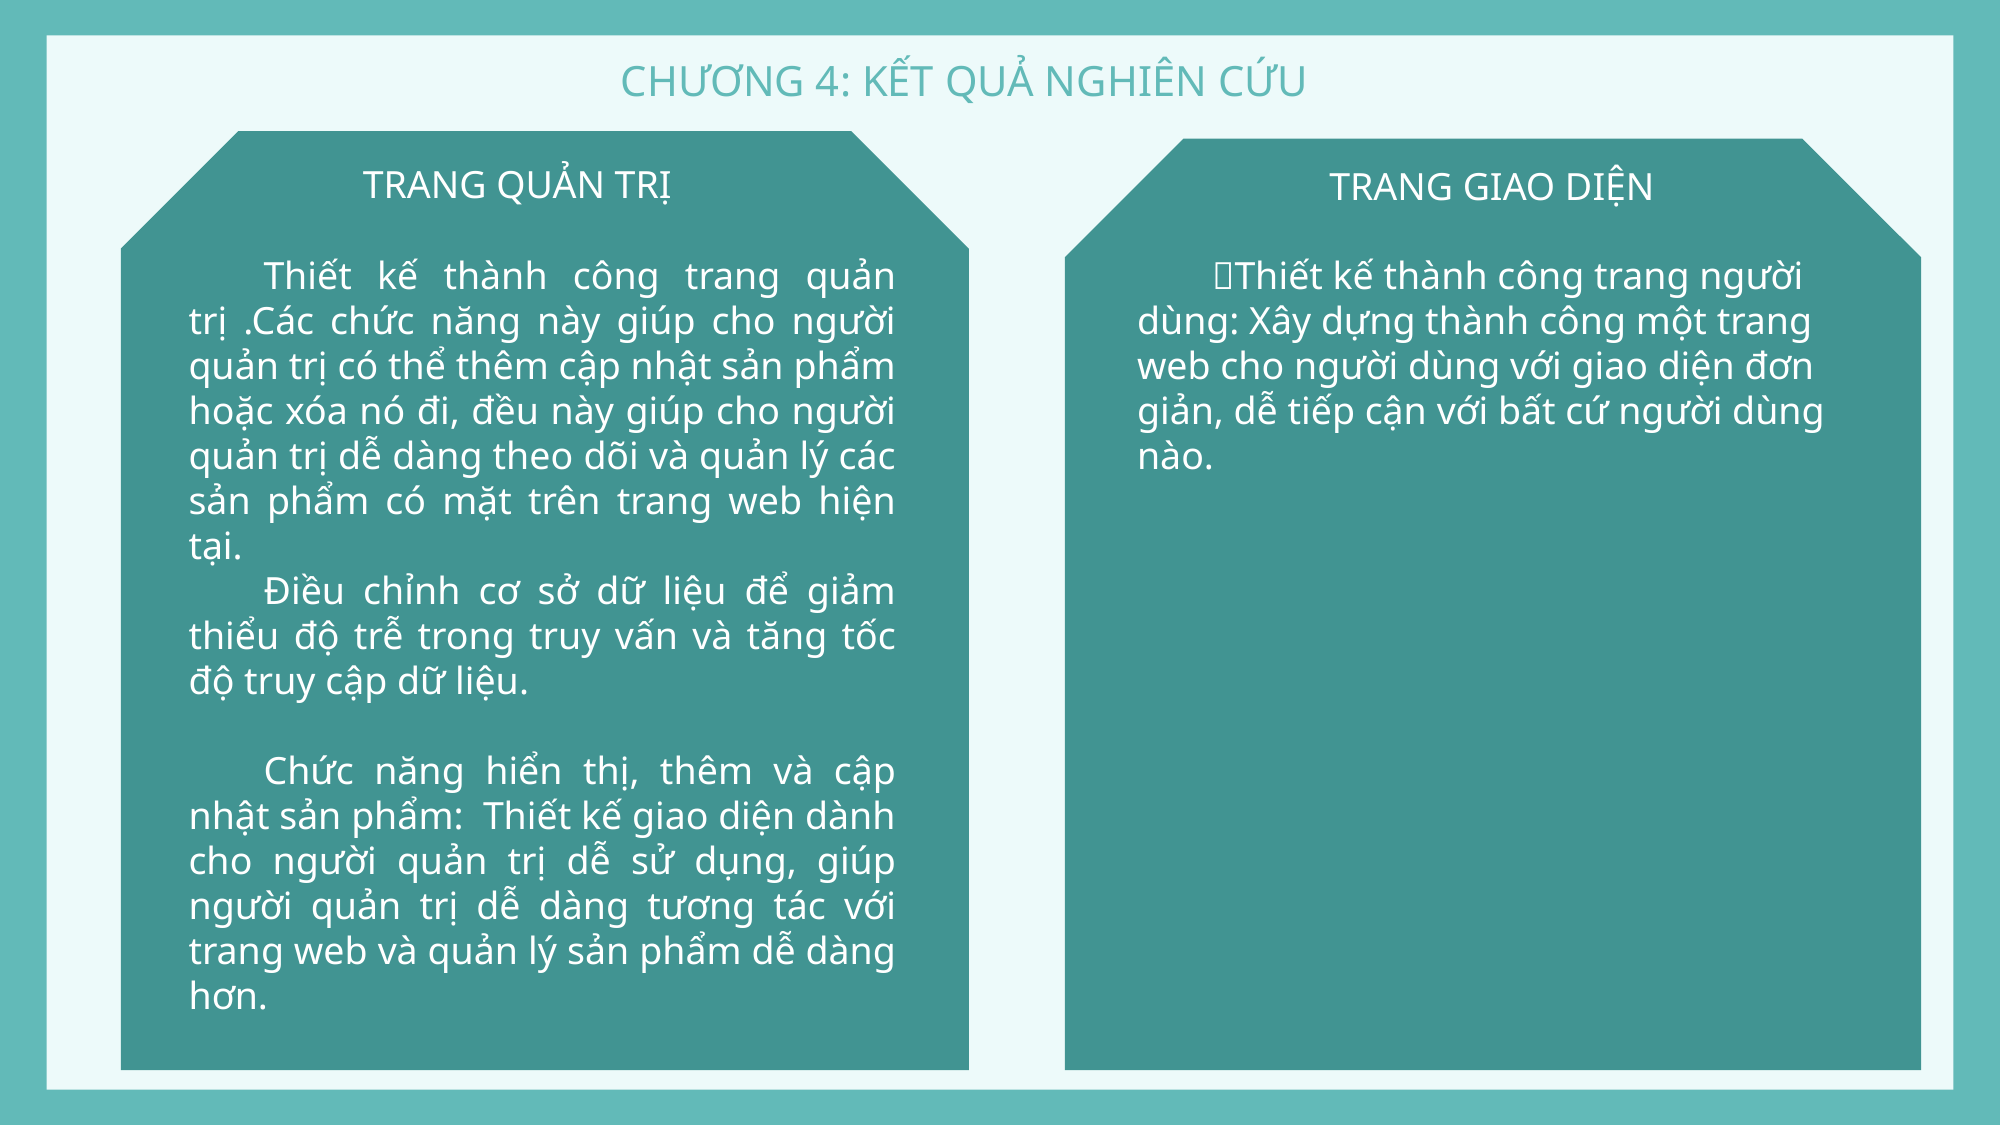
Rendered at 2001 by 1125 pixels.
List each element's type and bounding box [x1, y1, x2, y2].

text_box [0, 0, 2000, 1125]
